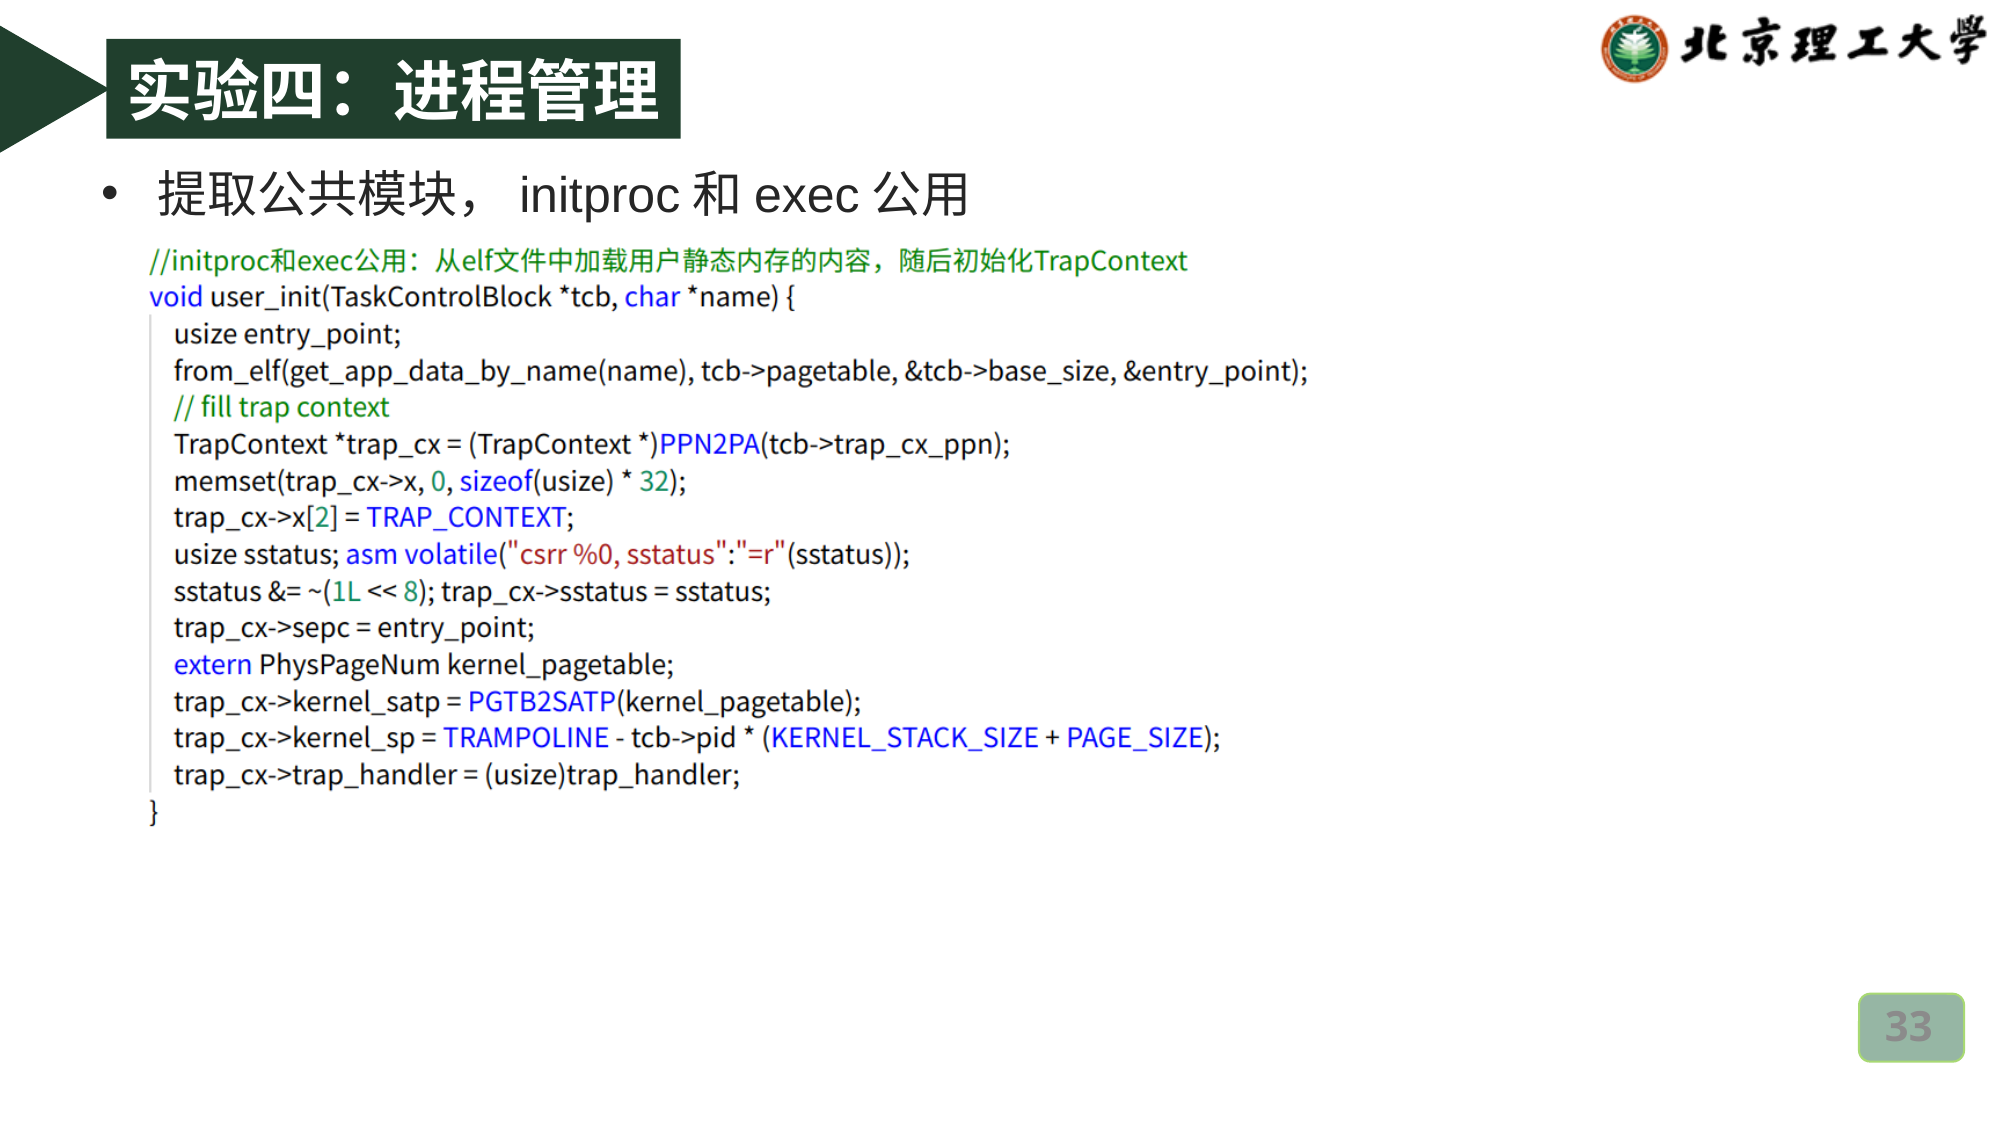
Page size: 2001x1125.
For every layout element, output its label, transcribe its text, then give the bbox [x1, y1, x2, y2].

picture [140, 238, 1315, 832]
text_box 实验四：进程管理 [106, 38, 681, 137]
text_box [1860, 992, 1966, 1063]
picture [1599, 2, 1998, 90]
text_box 提取公共模块，initproc和exec公用 [86, 137, 1977, 230]
text_box [0, 25, 110, 153]
slide_number 33 [1859, 998, 1959, 1059]
